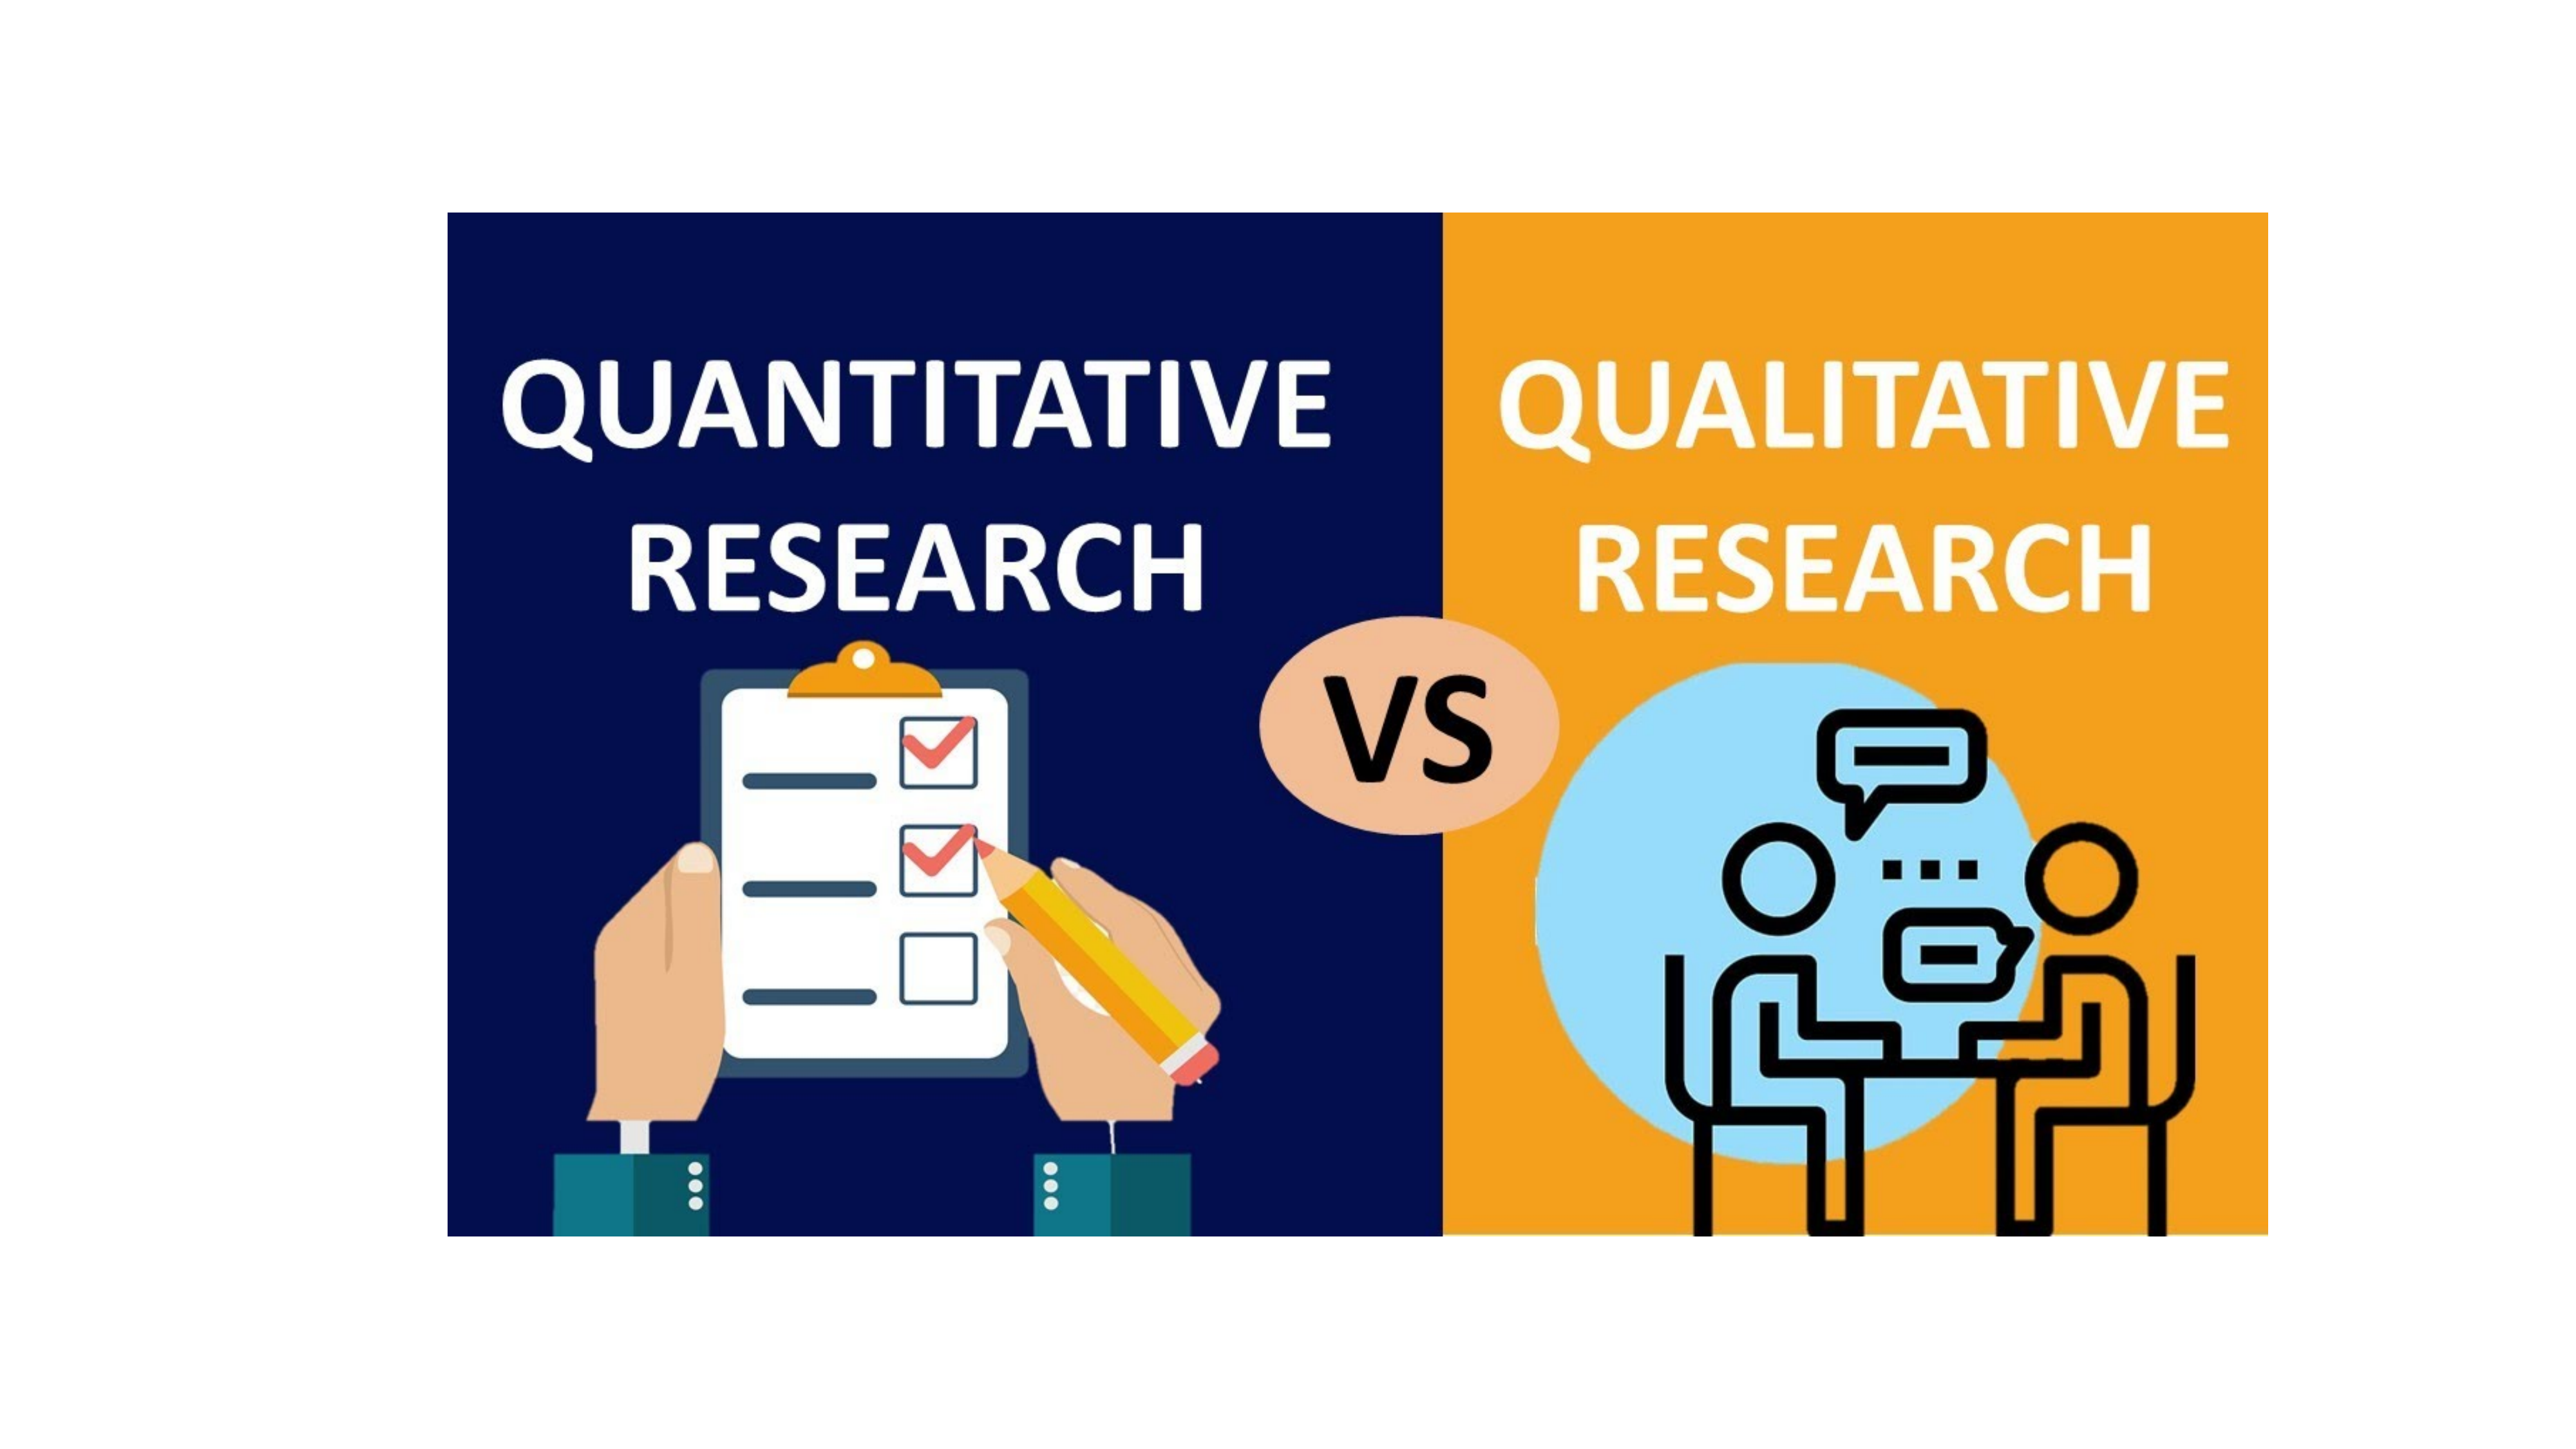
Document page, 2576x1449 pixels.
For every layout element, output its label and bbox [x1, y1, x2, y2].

picture [448, 212, 2269, 1237]
